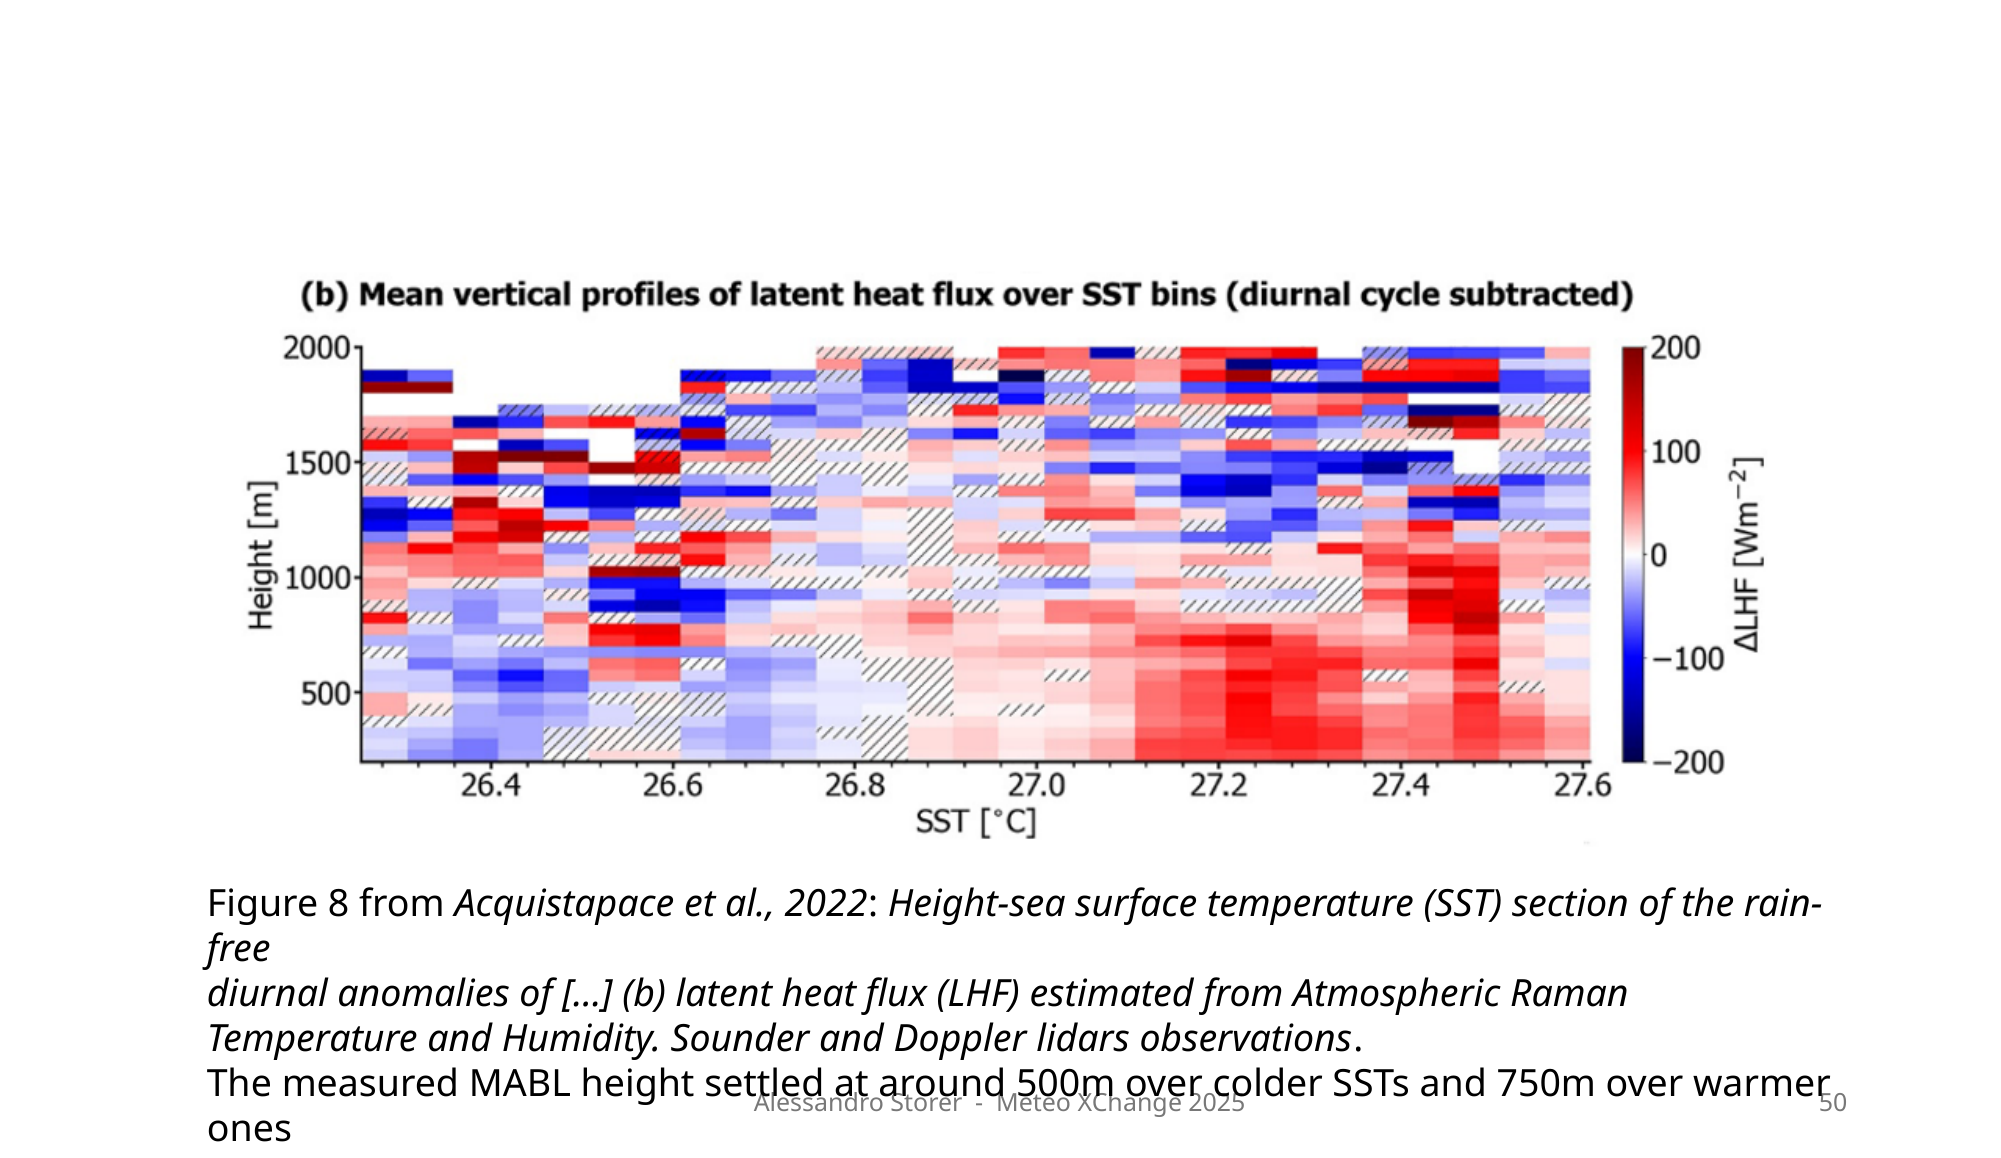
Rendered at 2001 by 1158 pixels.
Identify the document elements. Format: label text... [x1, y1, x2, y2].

picture [225, 261, 1775, 851]
slide_number 50 [1412, 1072, 1863, 1135]
text_box Figure 8 from Acquistapace et al., 2022: Height-sea surface temperature (SST) section of the rain-free diurnal anomalies of [...] (b) latent heat flux (LHF) estimated from Atmospheric Raman Temperature and Humidity. Sounder and Doppler lidars observations. The measured MABL height settled at around 500m over colder SSTs and 750m over warmer ones [192, 871, 1853, 1157]
footer Alessandro Storer - Meteo XChange 2025 [662, 1072, 1338, 1135]
